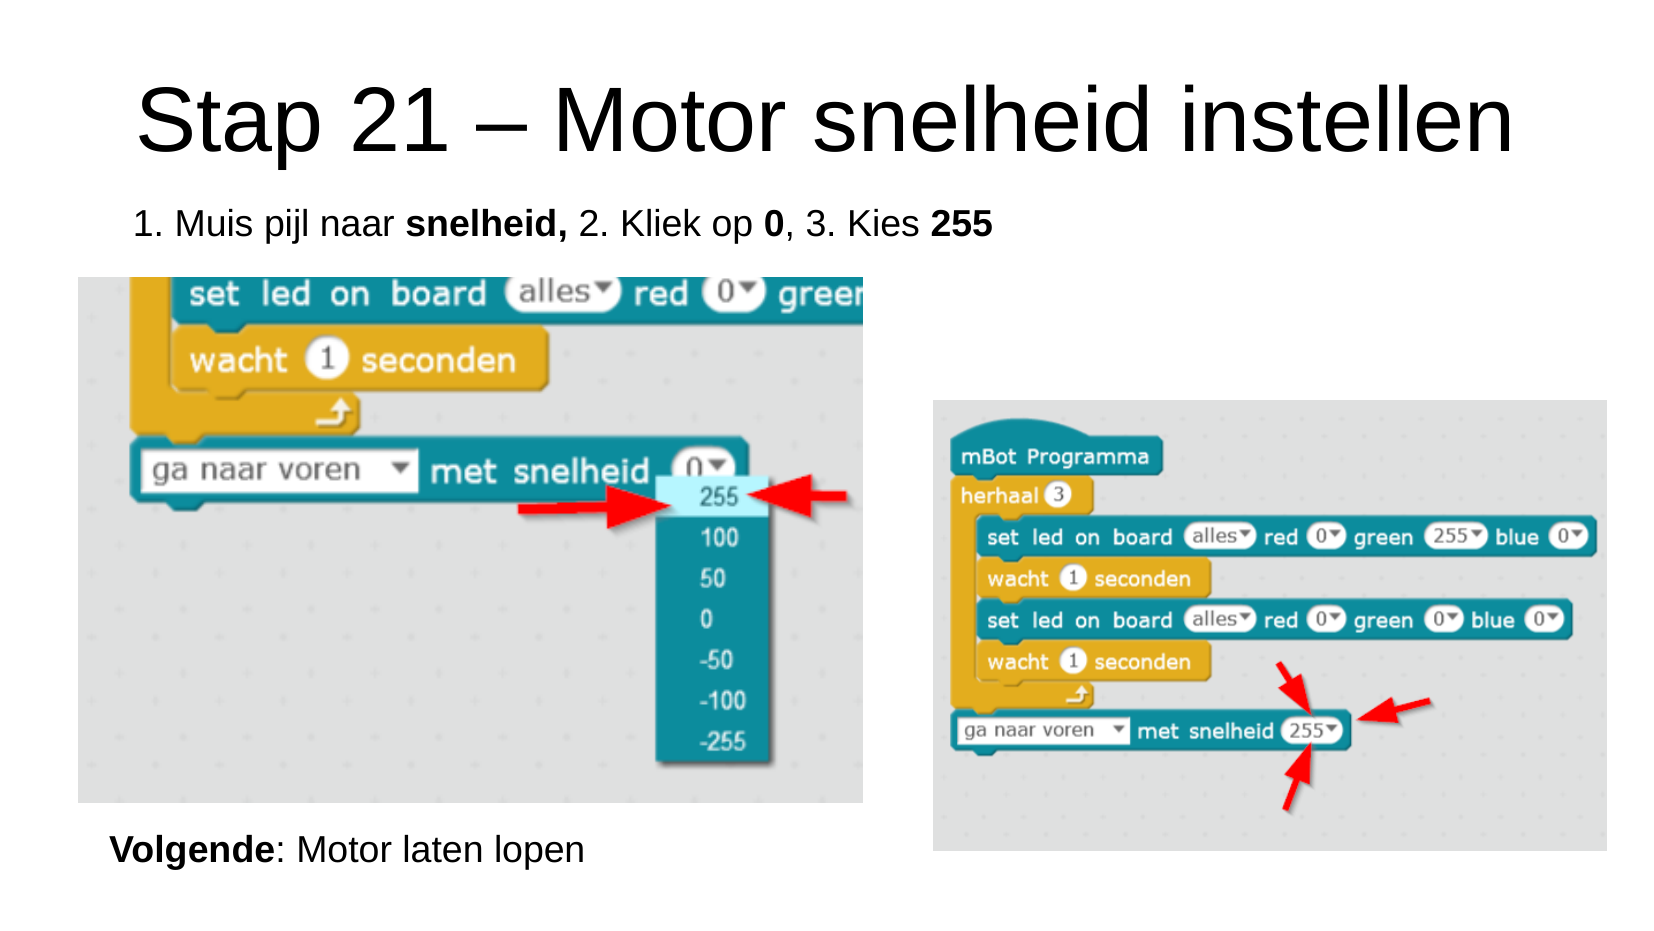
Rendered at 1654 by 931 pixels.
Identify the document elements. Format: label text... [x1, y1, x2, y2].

text_box 1. Muis pijl naar snelheid, 2. Kliek op 0, 3. Kies 255 [118, 192, 1465, 252]
picture [932, 400, 1607, 851]
picture [77, 277, 863, 804]
text_box Volgende: Motor laten lopen [94, 817, 839, 877]
text_box Stap 21 – Motor snelheid instellen [82, 36, 1571, 192]
